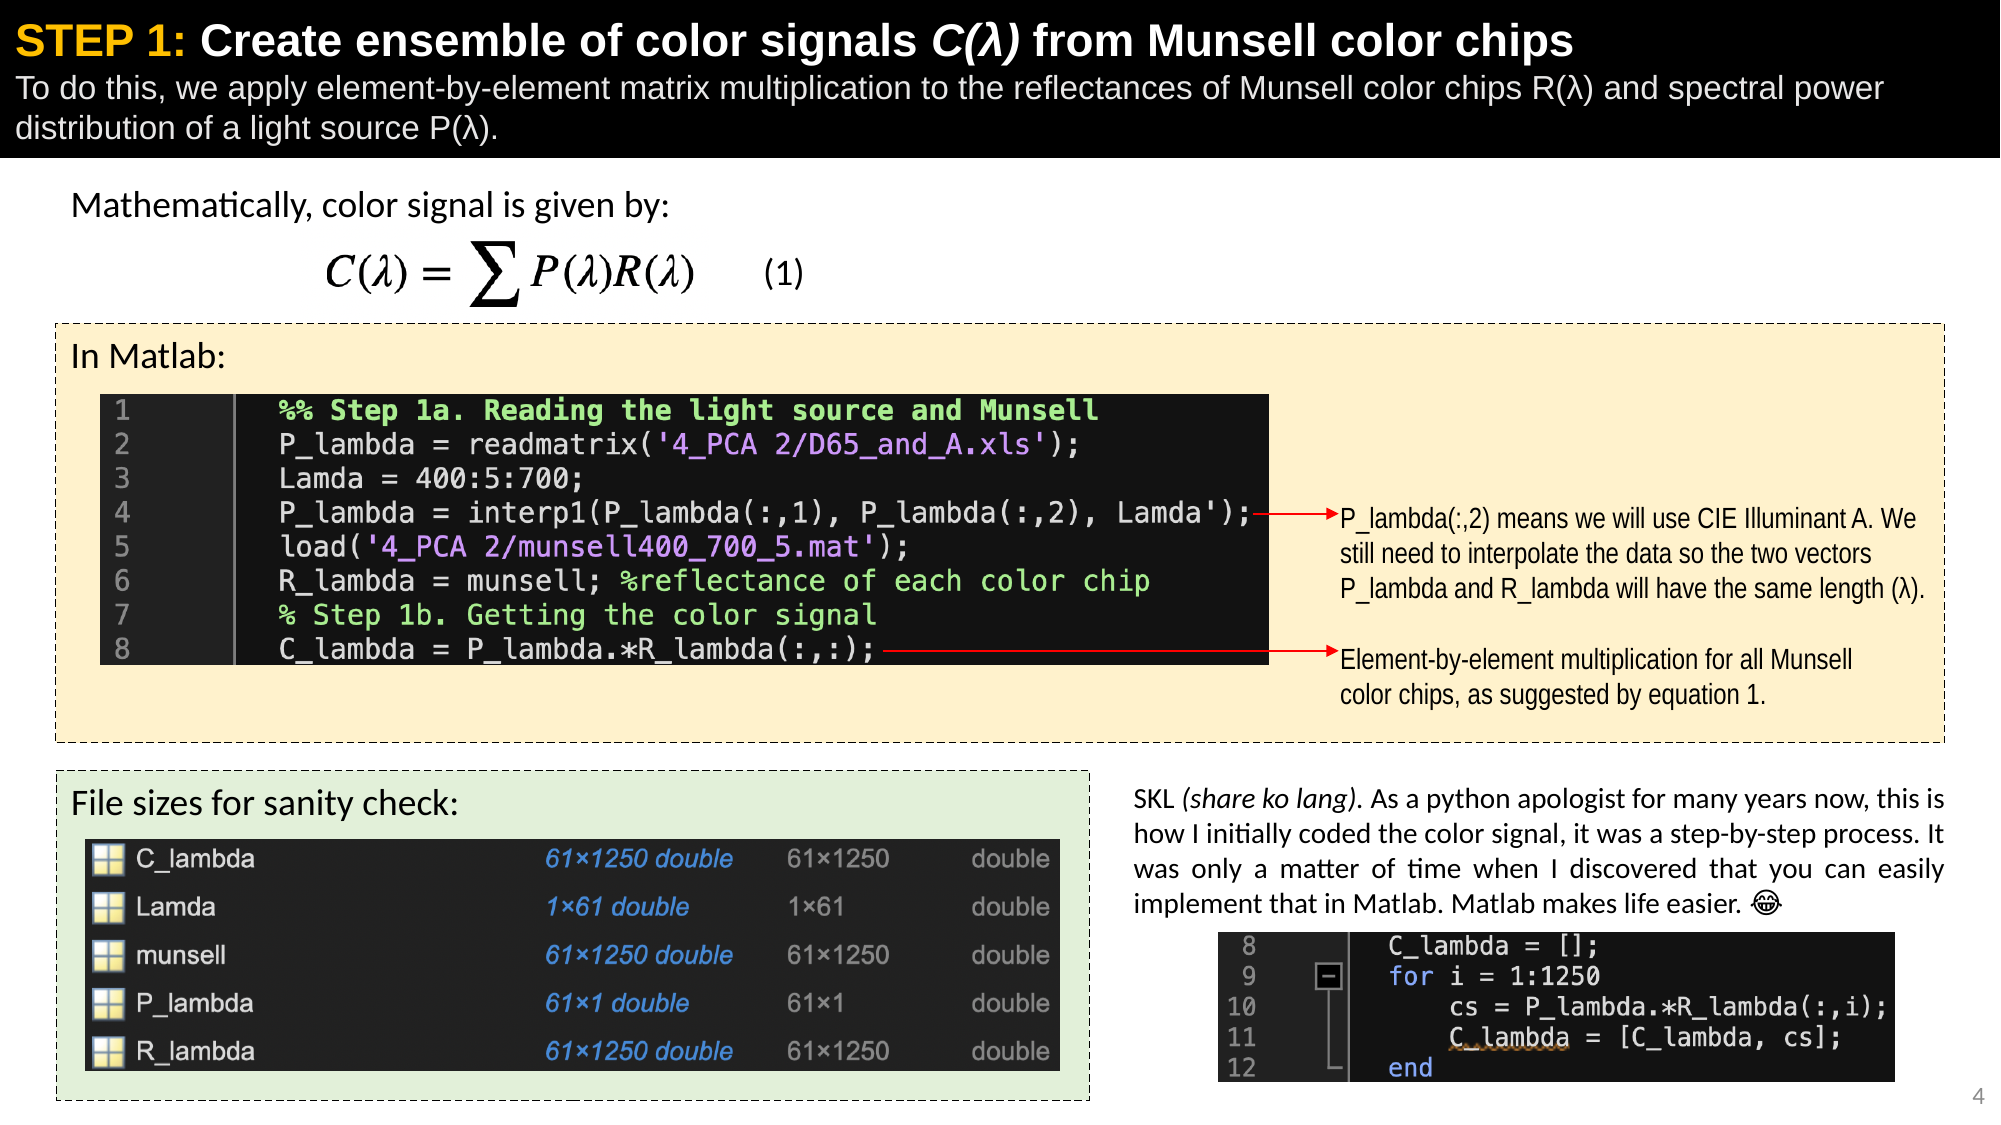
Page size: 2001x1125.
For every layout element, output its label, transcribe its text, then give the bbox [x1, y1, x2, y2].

picture [300, 225, 709, 322]
picture [85, 839, 1060, 1071]
text_box Element-by-element multiplication for all Munsell color chips, as suggested by equation 1. [1325, 633, 1895, 718]
text_box SKL (share ko lang). As a python apologist for many years now, this is how I initially coded the color signal, it was a step-by-step process. It was only a matter of time when I discovered that you can easily implement that in Matlab. Matlab makes life easier. 😂 [1118, 772, 1960, 927]
picture [1218, 932, 1895, 1082]
slide_number 4 [1550, 1065, 2000, 1125]
text_box Mathematically, color signal is given by: [55, 172, 909, 233]
title STEP 1: Create ensemble of color signals C(λ) from Munsell color chips To do this, we apply element-by-element matrix multiplication to the reflectances of Munsell color chips R(λ) and spectral power distribution of a light source P(λ). [0, 0, 2000, 158]
text_box (1) [748, 240, 825, 301]
text_box In Matlab: [55, 323, 1945, 743]
text_box P_lambda(:,2) means we will use CIE Illuminant A. We still need to interpolate the data so the two vectors P_lambda and R_lambda will have the same length (λ). [1325, 492, 1955, 612]
text_box File sizes for sanity check: [56, 770, 1090, 1101]
picture [100, 394, 1269, 665]
